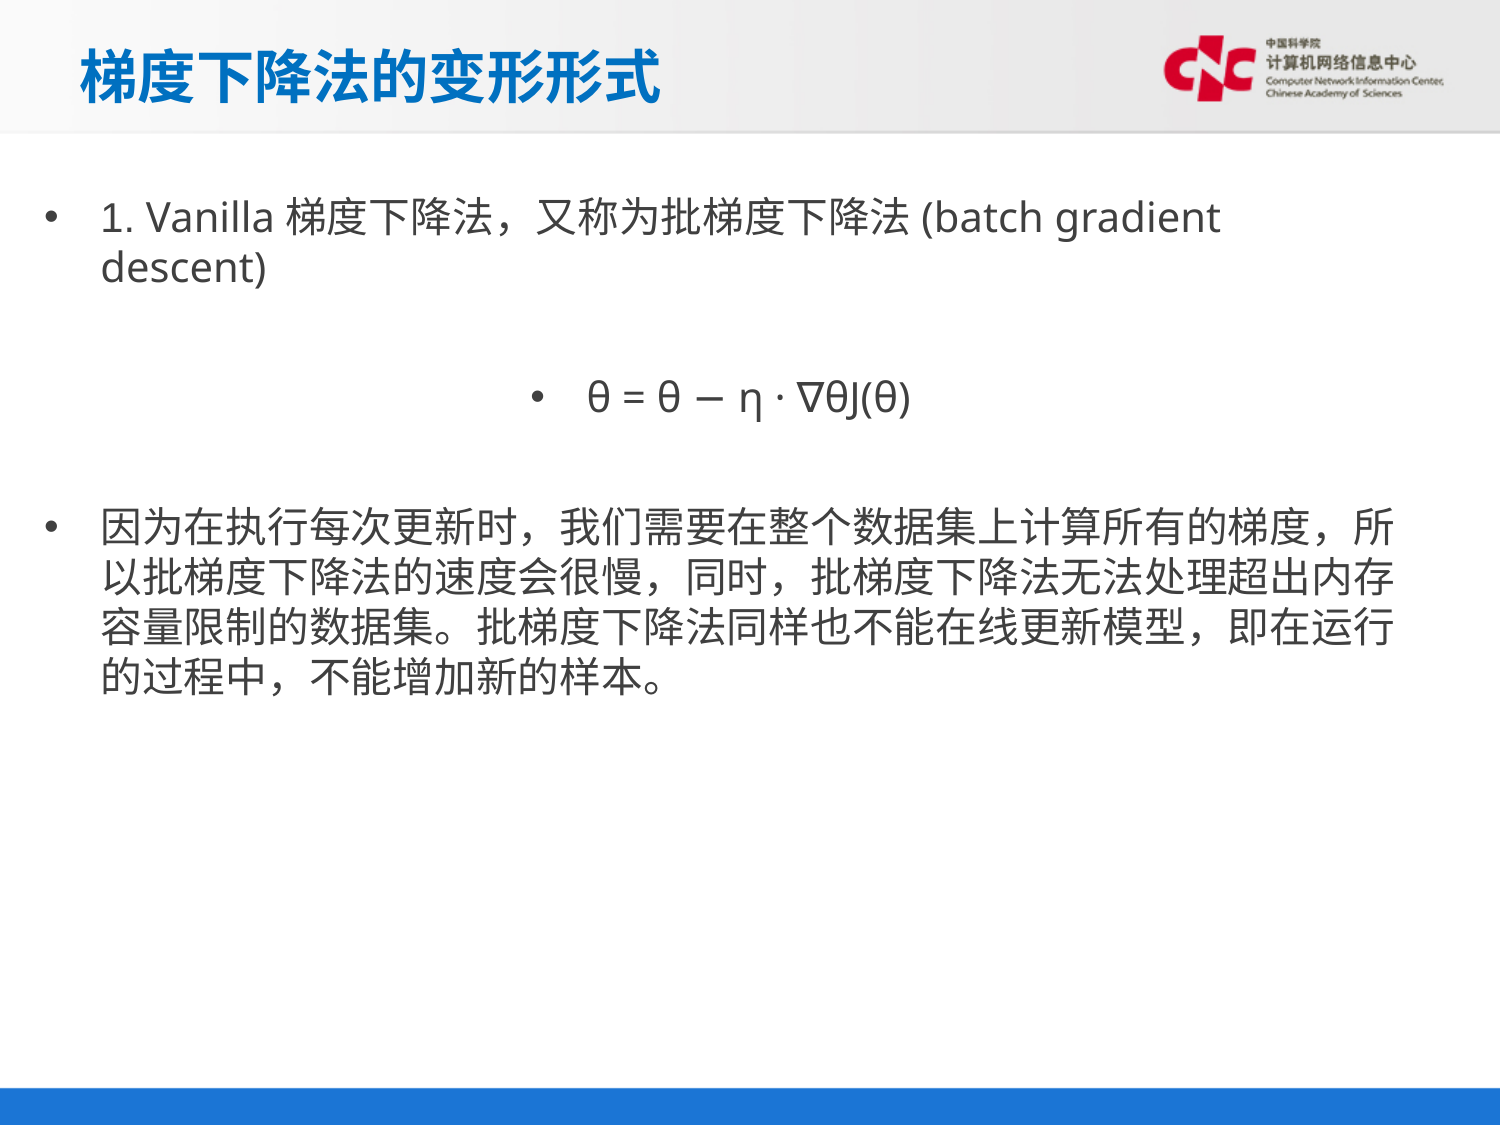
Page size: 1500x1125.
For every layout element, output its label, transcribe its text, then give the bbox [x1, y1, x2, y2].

picture [0, 0, 1500, 1125]
text_box 1. Vanilla梯度下降法，又称为批梯度下降法(batch gradient descent) θ = θ − η · ∇θJ(θ) 因为在执行每次更新时，我们需要在整个数据集上计算所有的梯度，所以批梯度下降法的速度会很慢，同时，批梯度下降法无法处理超出内存容量限制的数据集。批梯度下降法同样也不能在线更新模型，即在运行的过程中，不能增加新的样本。 [29, 183, 1412, 787]
text_box 梯度下降法的变形形式 [64, 25, 1399, 126]
